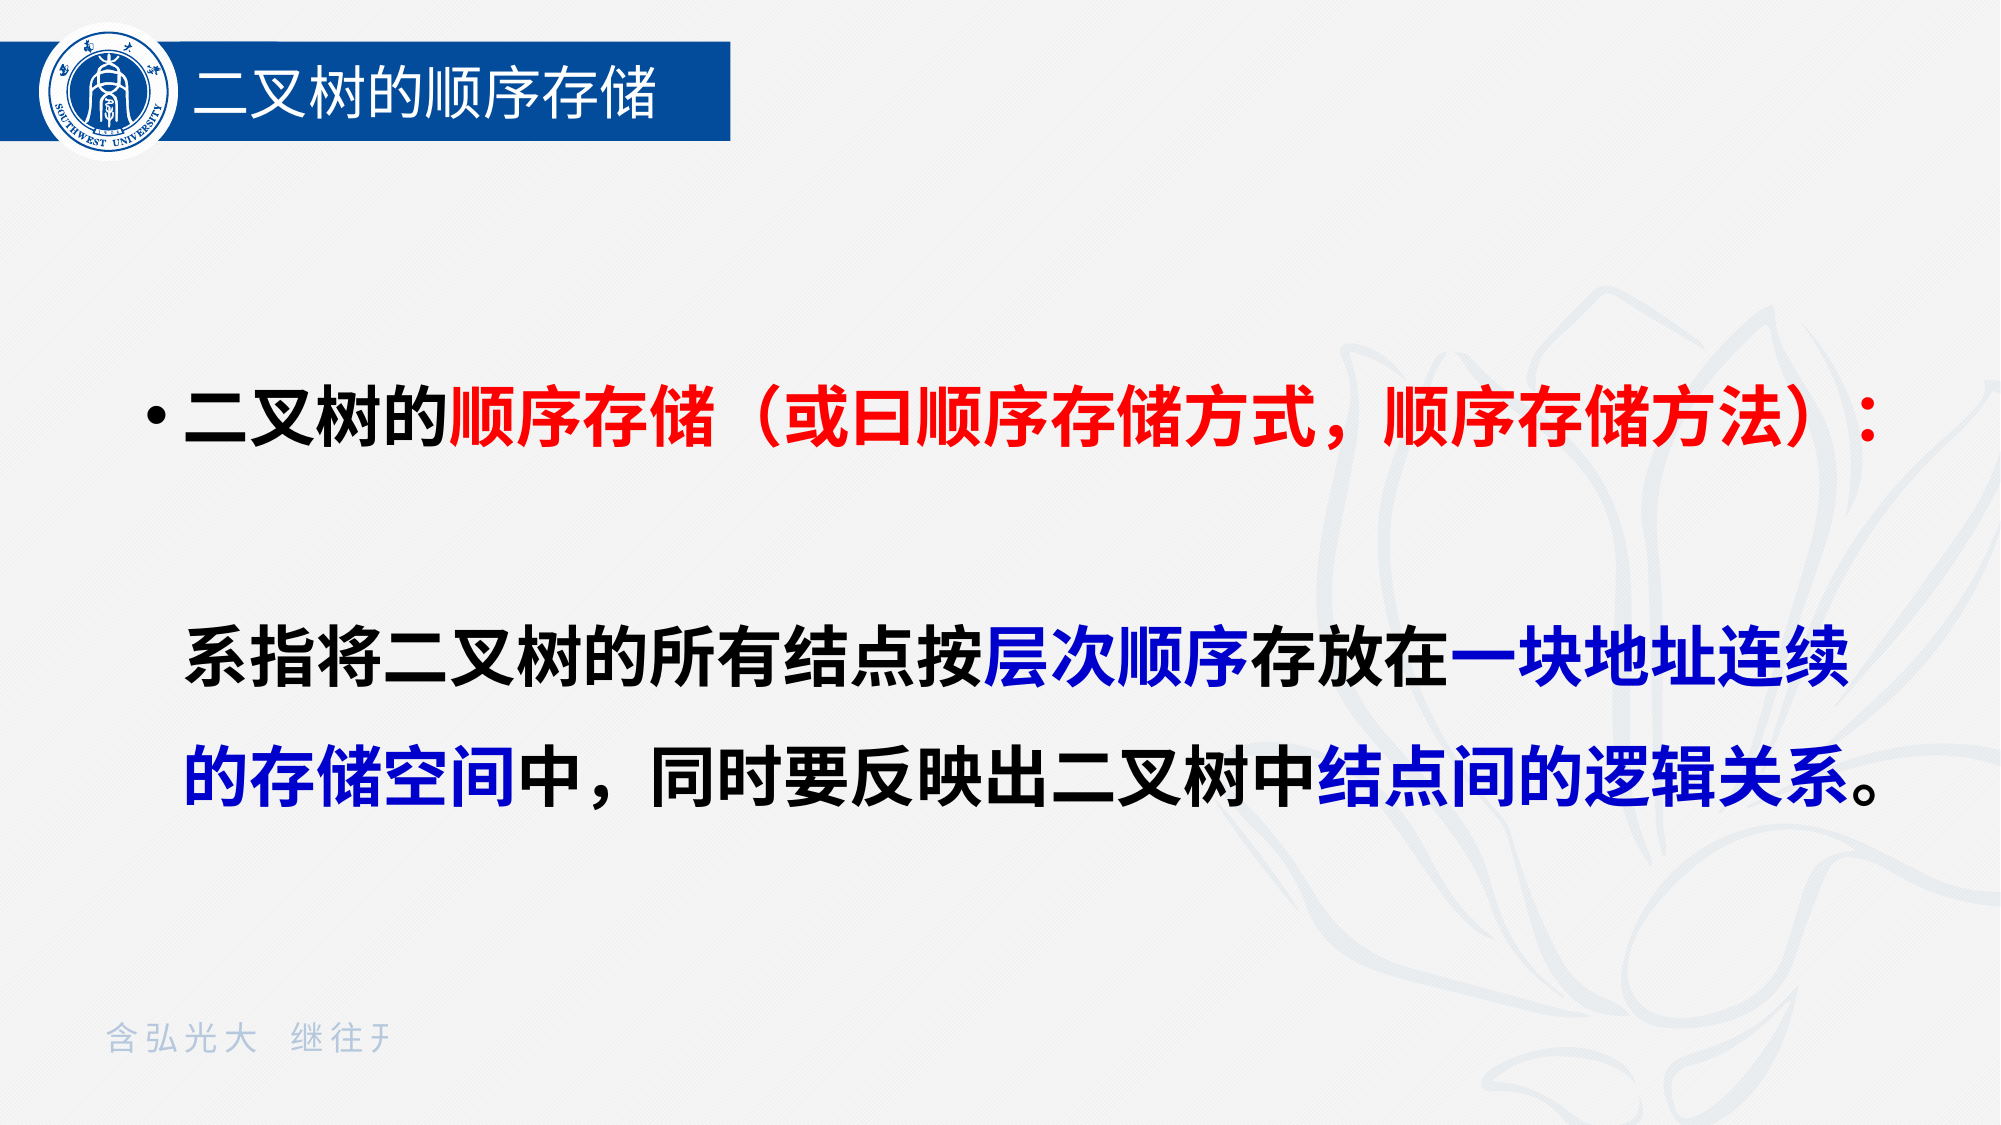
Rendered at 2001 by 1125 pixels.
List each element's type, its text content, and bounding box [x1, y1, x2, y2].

list 二叉树的顺序存储 [180, 41, 731, 141]
text_box 二叉树的顺序存储（或曰顺序存储方式，顺序存储方法）： 系指将二叉树的所有结点按层次顺序存放在一块地址连续的存储空间中，同时要反映出二叉树中结点间的逻辑关系。 [130, 226, 1884, 924]
